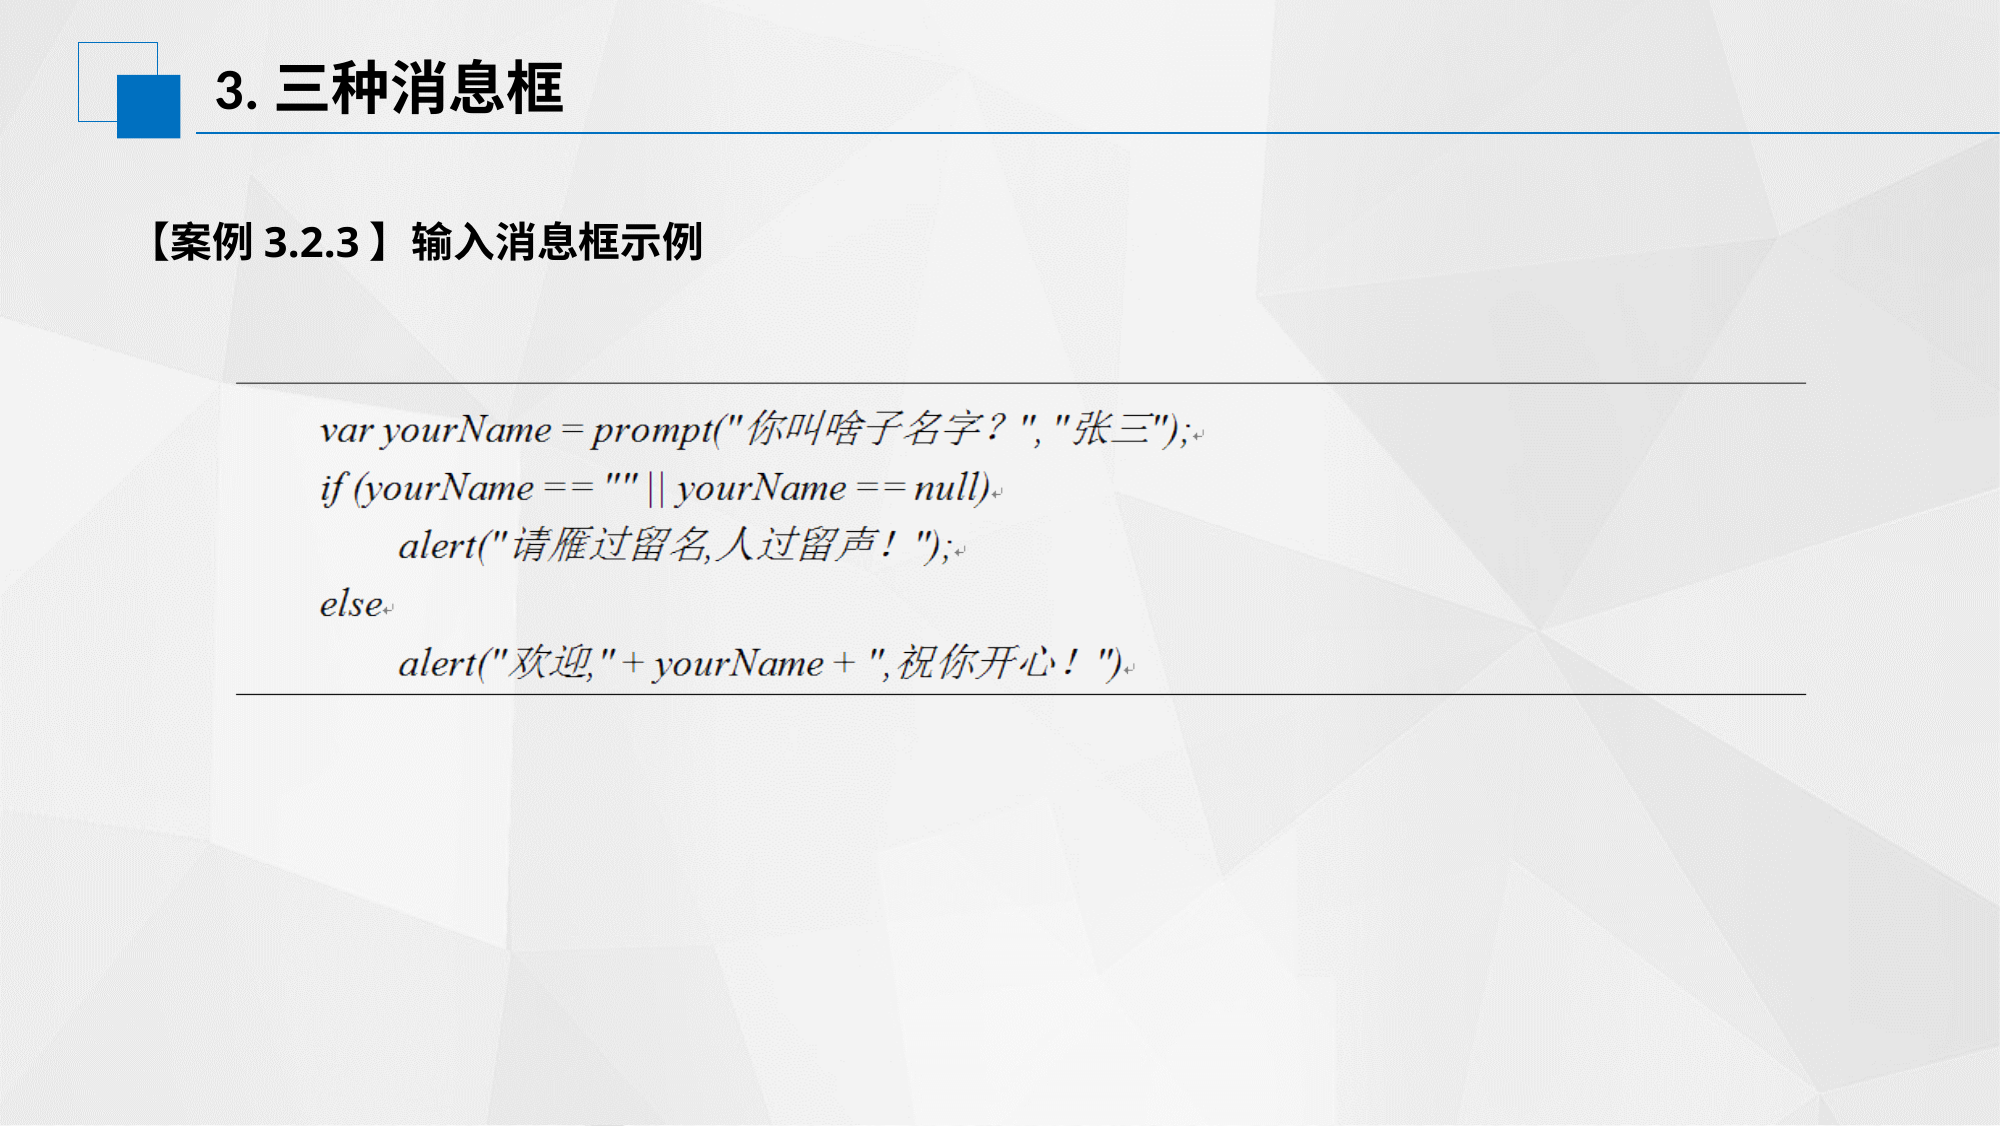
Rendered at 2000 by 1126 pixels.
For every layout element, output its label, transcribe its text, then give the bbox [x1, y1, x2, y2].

text_box 【案例3.2.3】输入消息框示例 [113, 208, 948, 273]
picture [0, 0, 2000, 1126]
title 3.三种消息框 [194, 42, 1378, 130]
